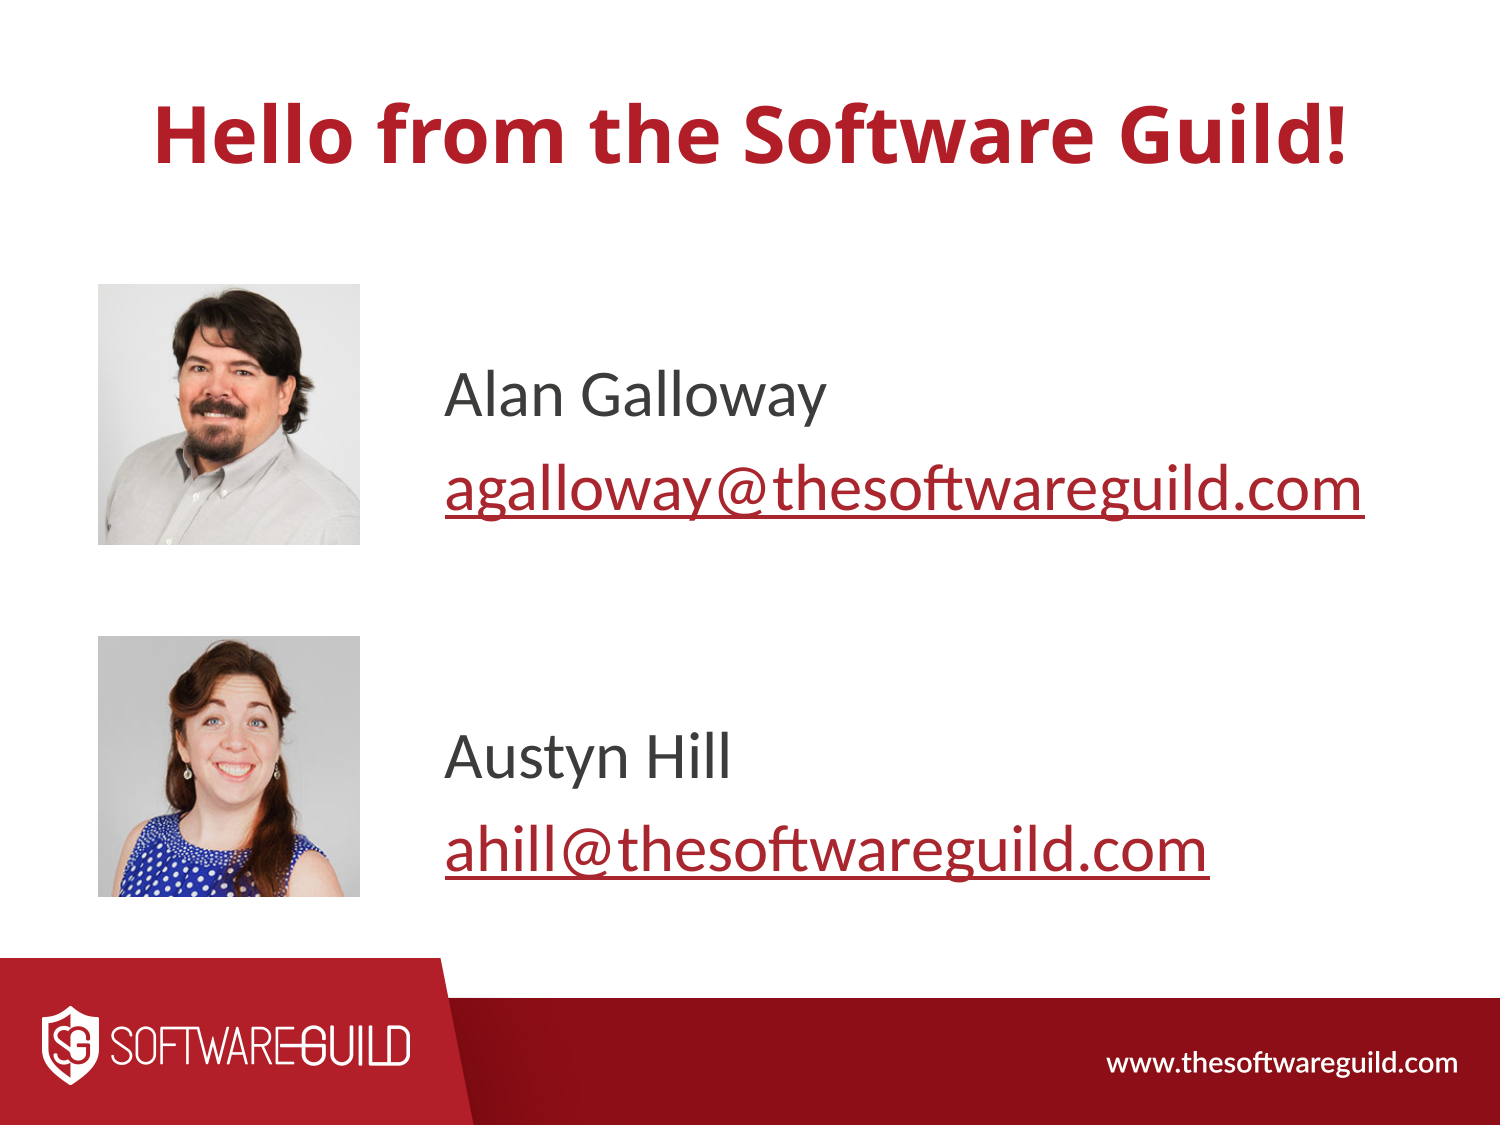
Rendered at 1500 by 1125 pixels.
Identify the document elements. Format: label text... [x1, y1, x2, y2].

picture [0, 0, 1500, 1125]
list Alan Galloway agalloway@thesoftwareguild.com Austyn Hill ahill@thesoftwareguild.com [429, 249, 1418, 923]
title Hello from the Software Guild! [82, 66, 1418, 197]
